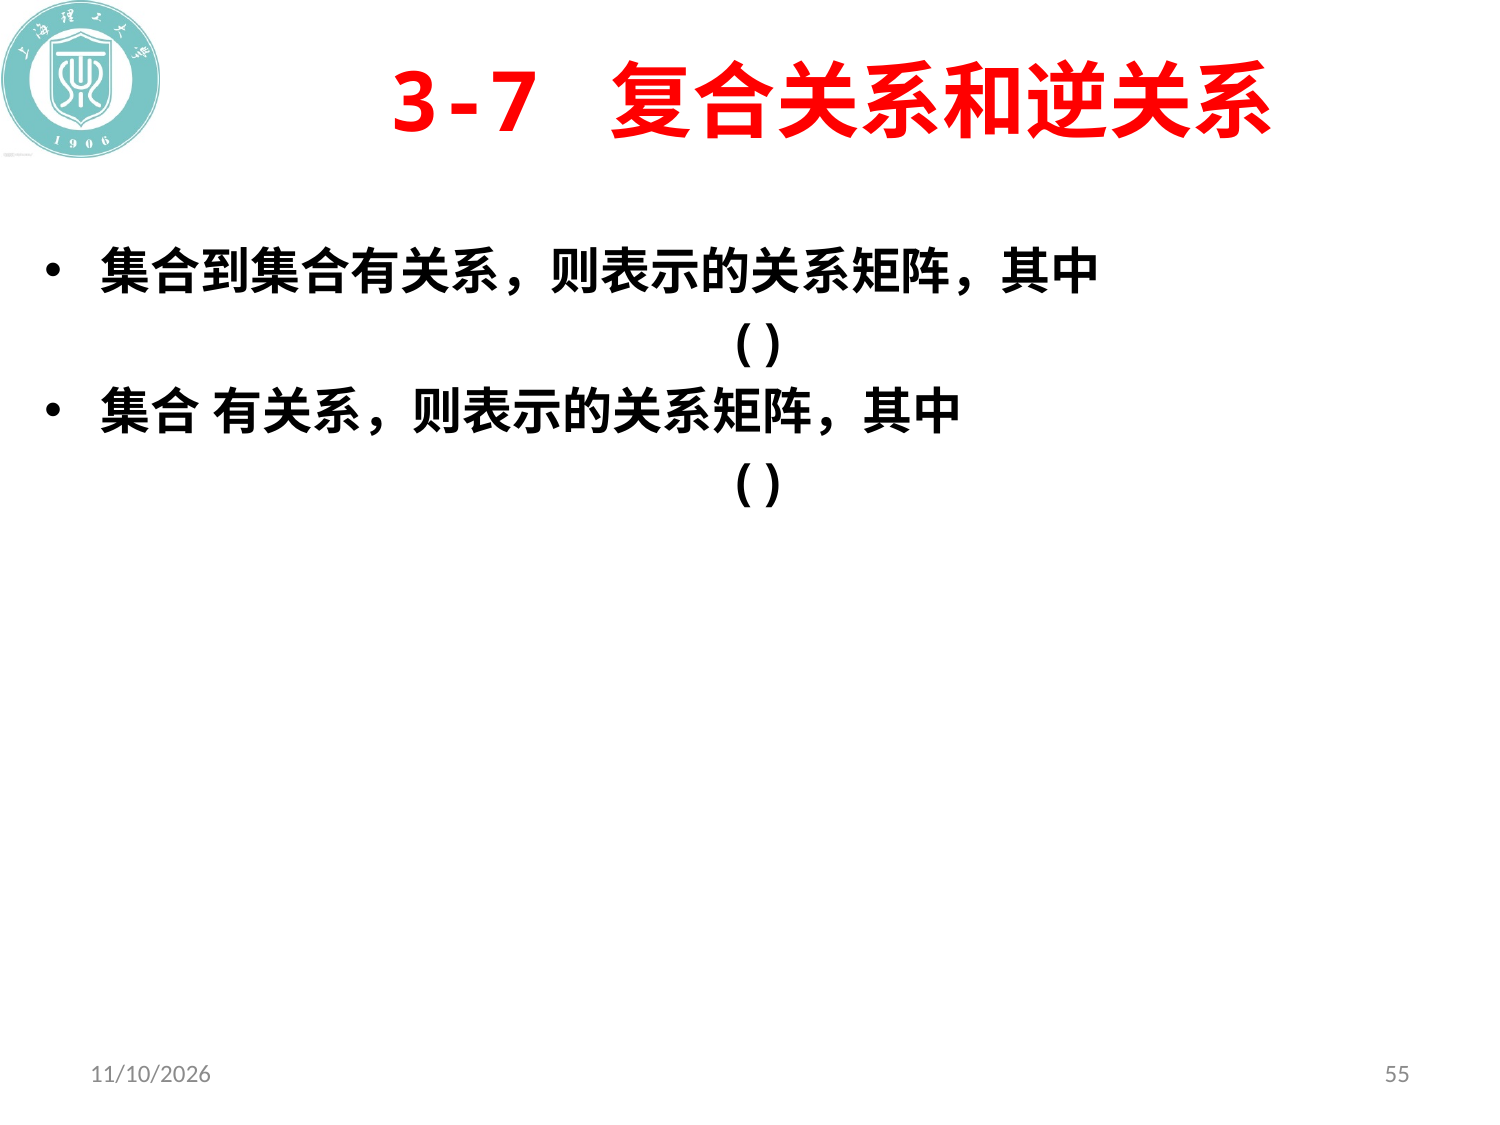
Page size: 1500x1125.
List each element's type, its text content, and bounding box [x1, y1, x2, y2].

title 3-7 复合关系和逆关系 [195, 11, 1471, 185]
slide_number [75, 1042, 425, 1103]
picture [1, 0, 160, 158]
slide_number 55 [1074, 1042, 1425, 1103]
